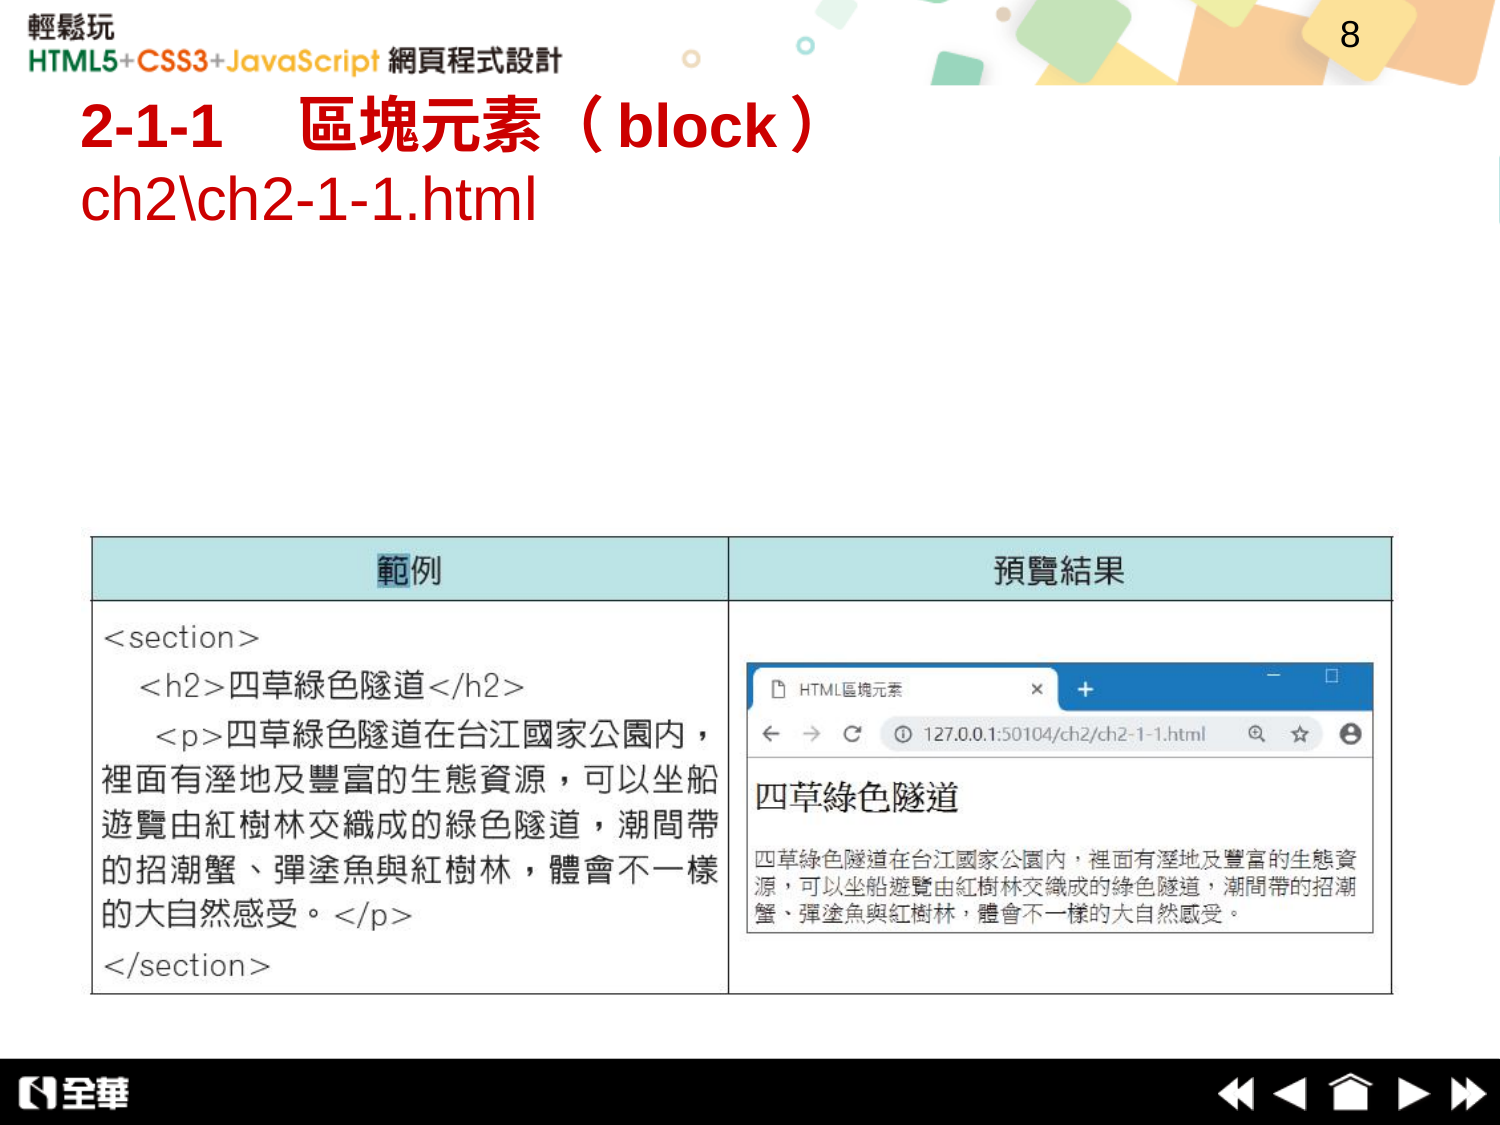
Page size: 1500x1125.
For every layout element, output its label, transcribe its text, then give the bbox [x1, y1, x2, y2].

slide_number 8 [1325, 3, 1500, 57]
picture [0, 0, 1500, 1125]
title 2-1-1 區塊元素（block） ch2\ch2-1-1.html [65, 78, 1416, 241]
